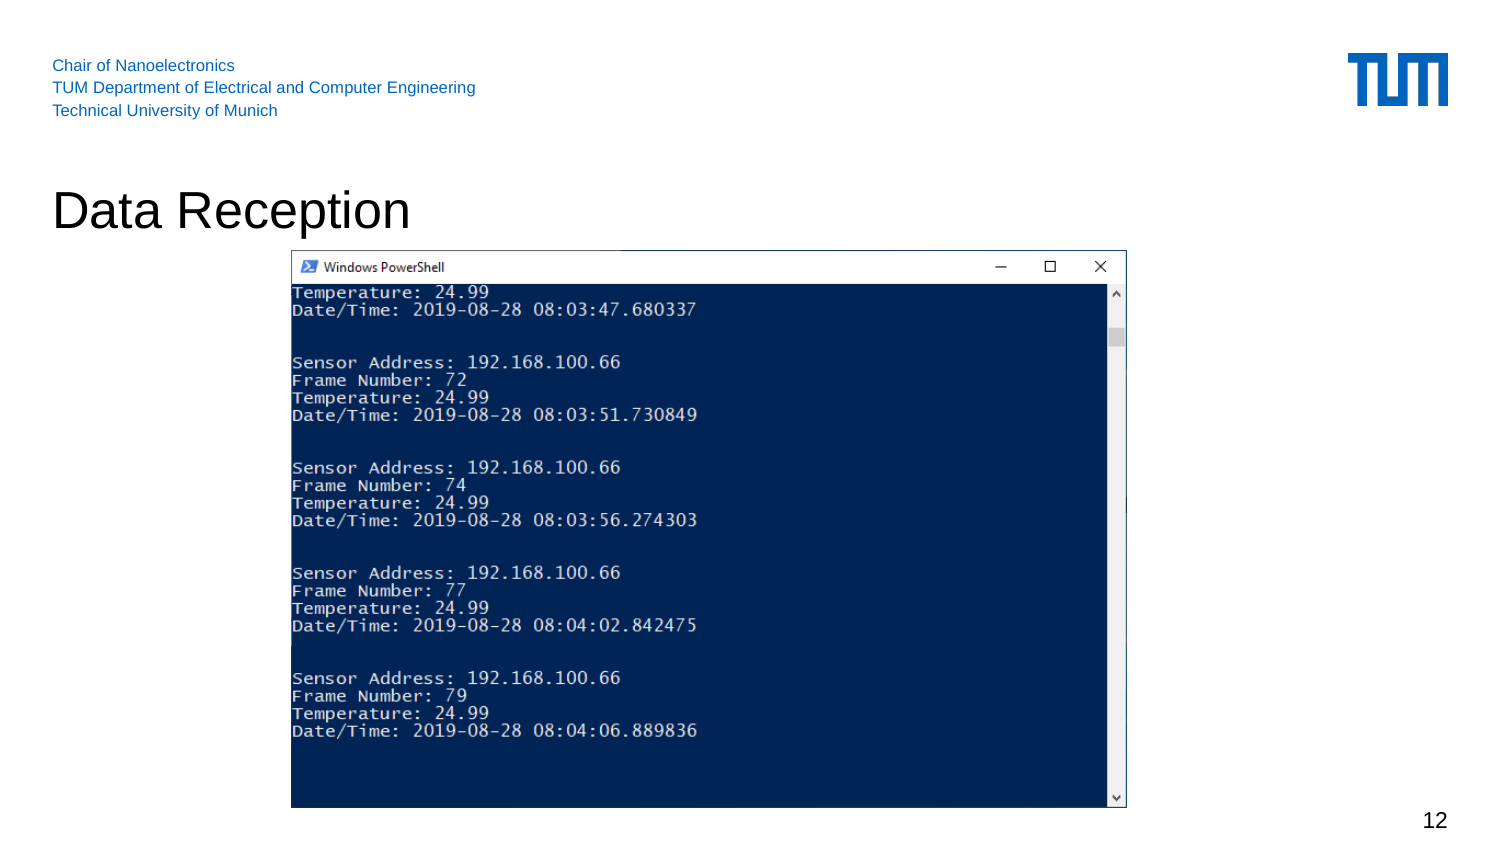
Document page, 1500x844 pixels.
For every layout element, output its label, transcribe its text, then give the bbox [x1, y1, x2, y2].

picture [290, 250, 1127, 808]
picture [1348, 53, 1448, 106]
slide_number 12 [1111, 796, 1448, 842]
title Data Reception [52, 159, 1449, 241]
